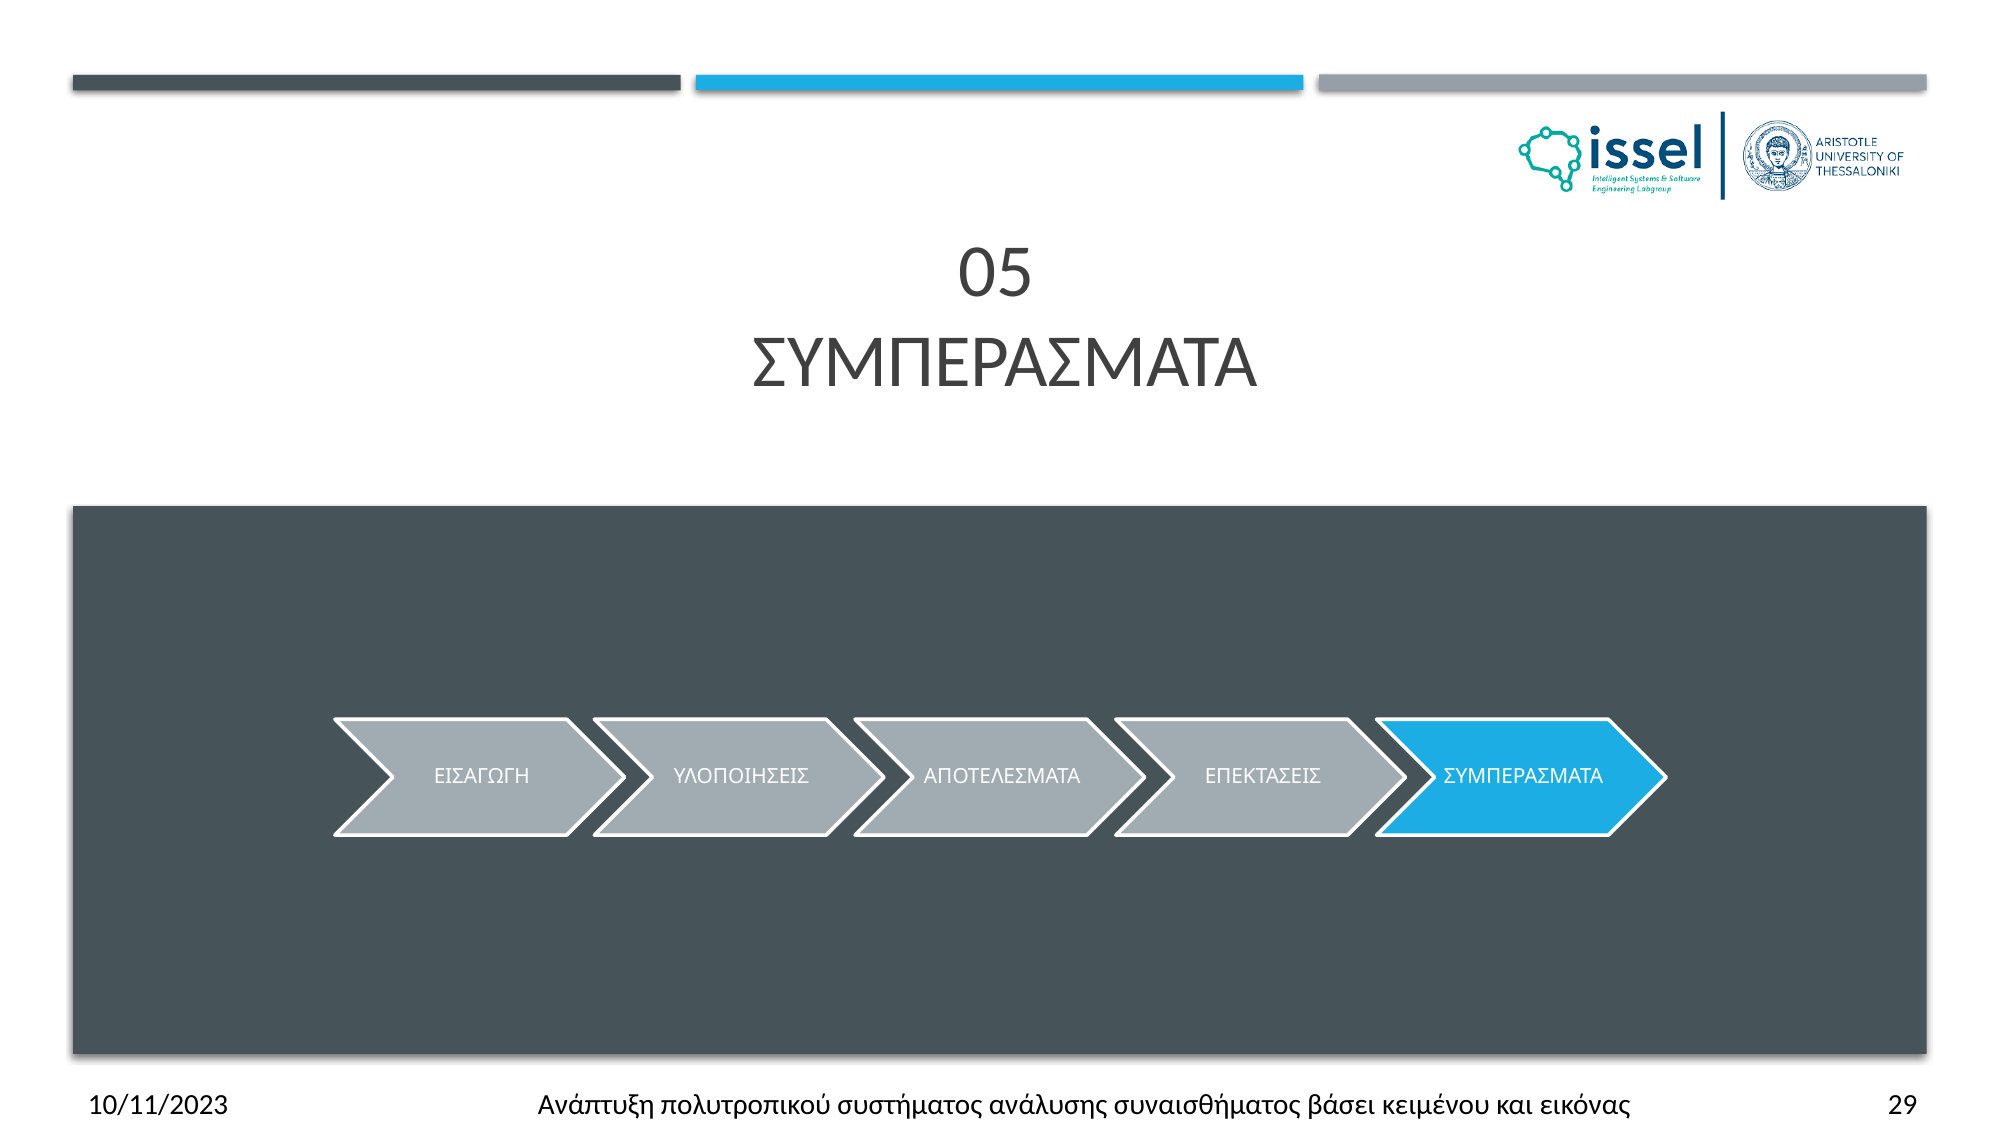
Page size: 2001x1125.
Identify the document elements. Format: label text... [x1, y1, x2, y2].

text_box 10/11/2023 Ανάπτυξη πολυτροπικού συστήματος ανάλυσης συναισθήματος βάσει κειμένου και εικόνας 29 [73, 1078, 326, 1125]
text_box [332, 332, 1668, 1125]
picture [1515, 110, 1906, 200]
text_box 10/11/2023 Ανάπτυξη πολυτροπικού συστήματος ανάλυσης συναισθήματος βάσει κειμένου και εικόνας 29 [1674, 1078, 1937, 1125]
title 05 Συμπερασματα [95, 167, 1899, 410]
